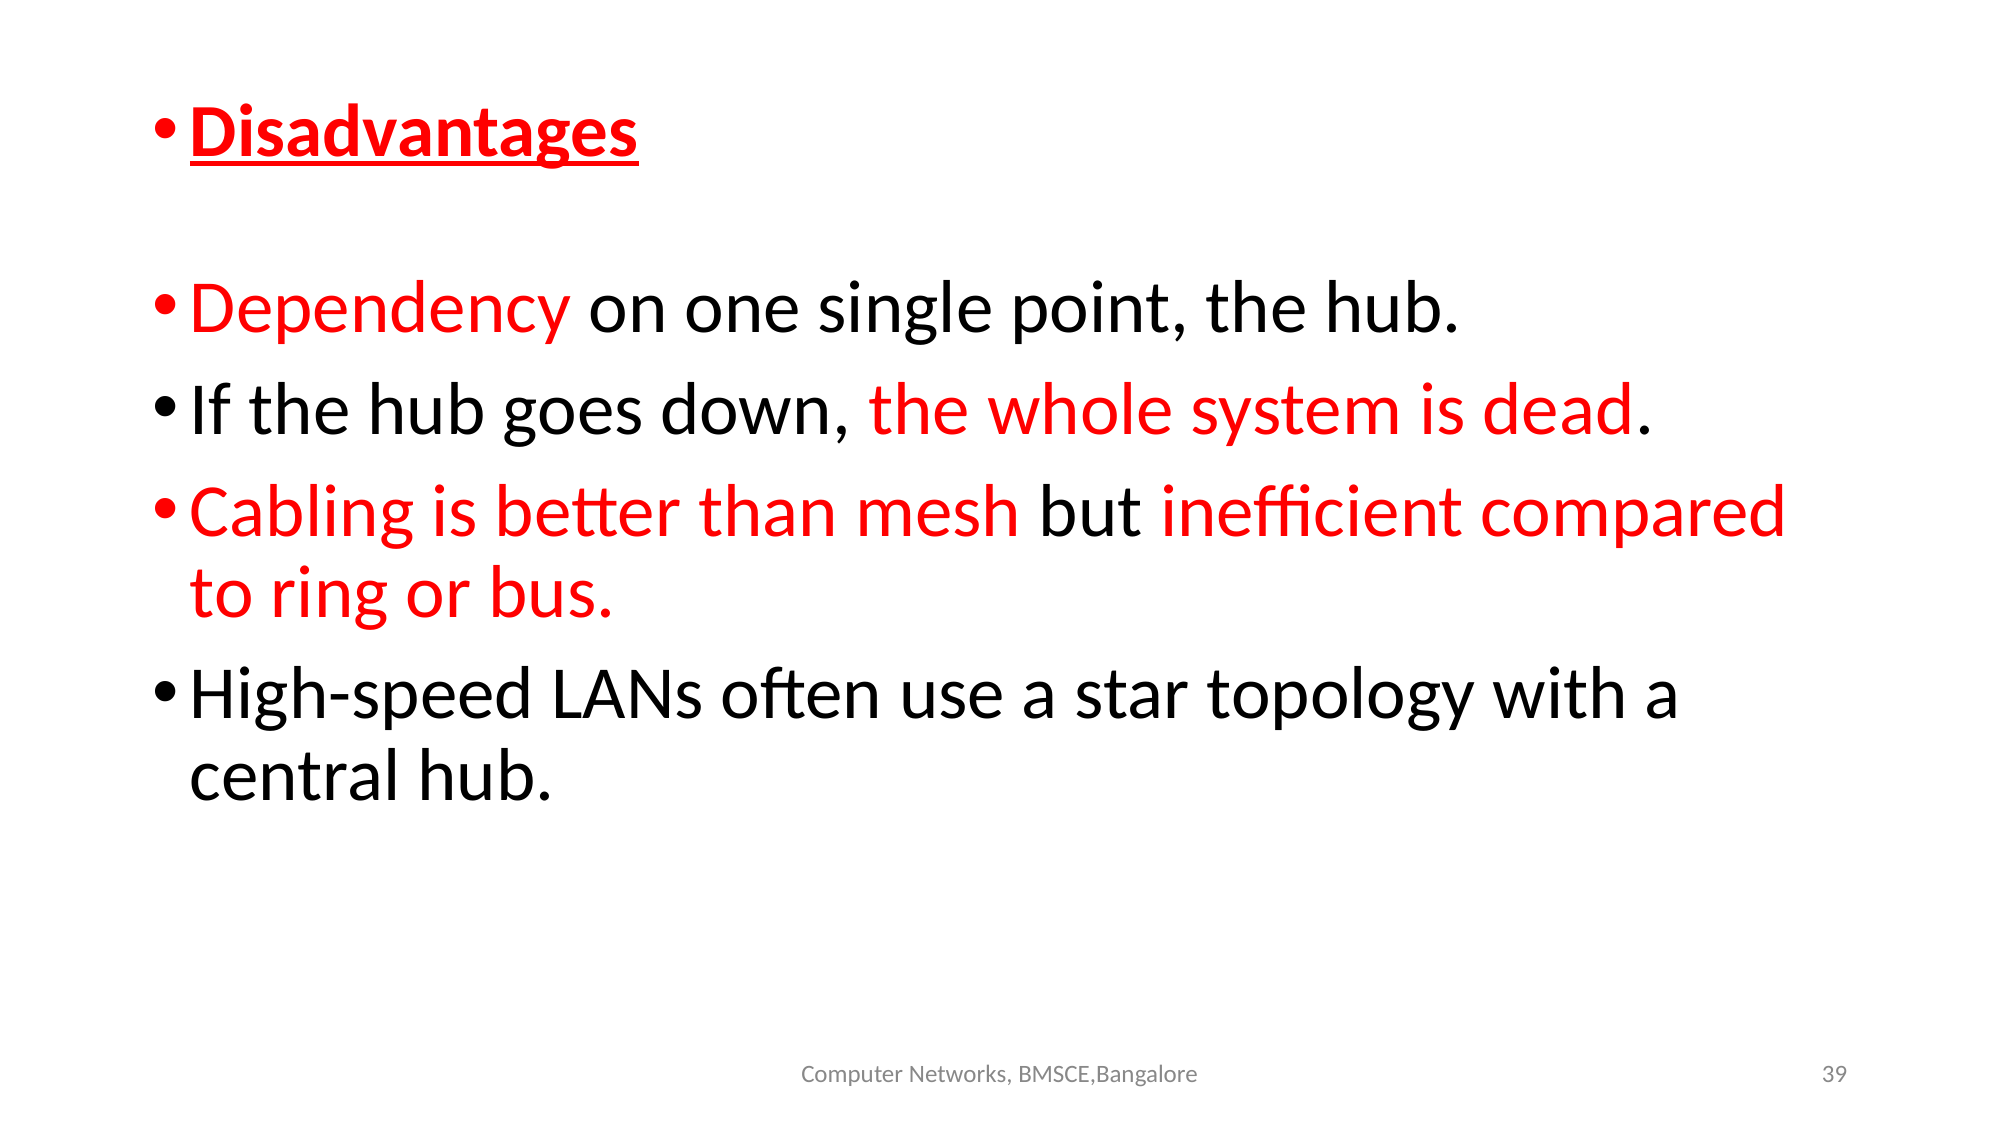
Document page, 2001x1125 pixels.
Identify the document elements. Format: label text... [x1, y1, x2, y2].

footer Computer Networks, BMSCE,Bangalore [662, 1042, 1338, 1103]
slide_number ‹#› [1412, 1042, 1863, 1103]
list Disadvantages Dependency on one single point, the hub. If the hub goes down, the whole system is dead. Cabling is better than mesh but inefficient compared to ring or bus. High-speed LANs often use a star topology with a central hub. [137, 83, 1863, 1014]
